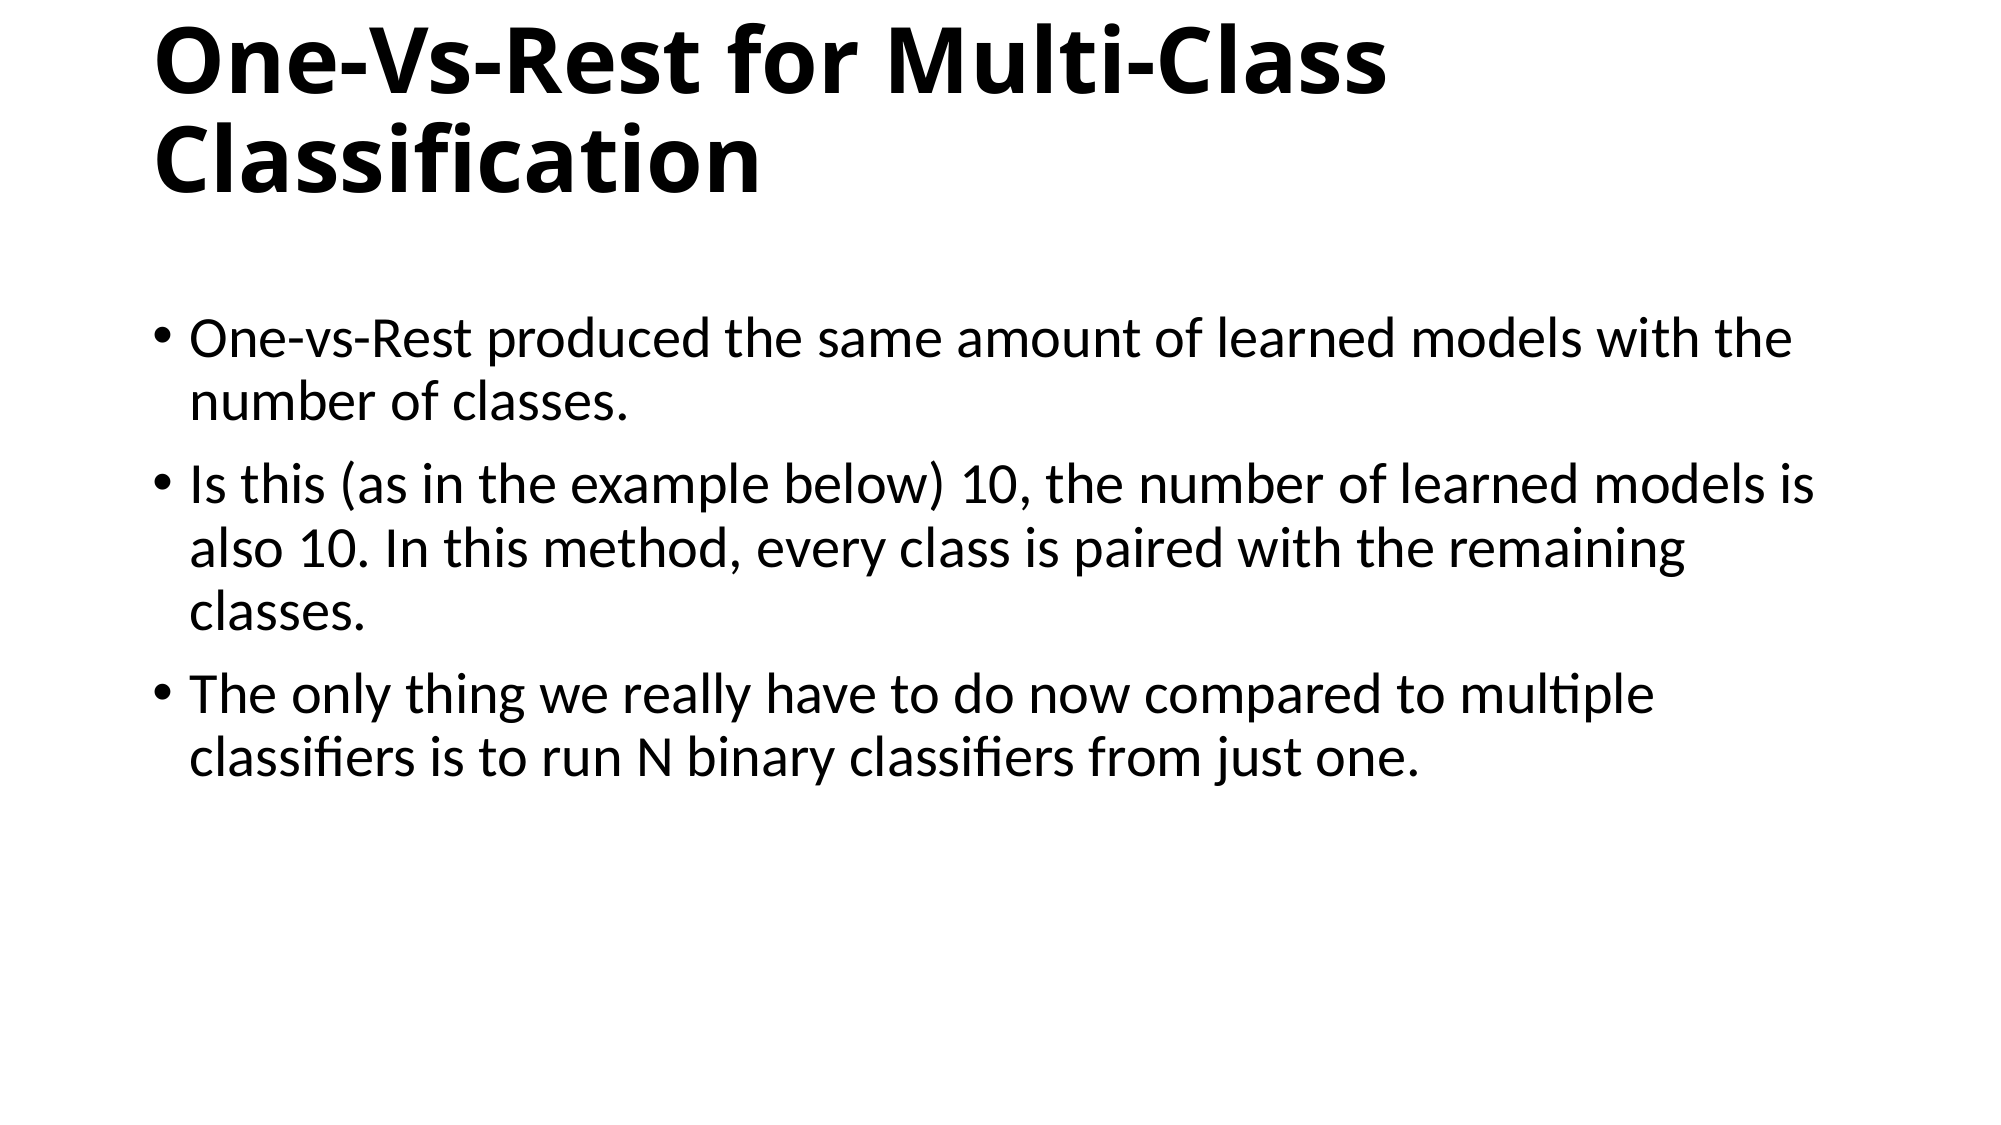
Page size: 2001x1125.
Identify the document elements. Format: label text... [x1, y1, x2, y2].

title One-Vs-Rest for Multi-Class Classification [137, 59, 1863, 278]
list One-vs-Rest produced the same amount of learned models with the number of classes. Is this (as in the example below) 10, the number of learned models is also 10. In this method, every class is paired with the remaining classes. The only thing we really have to do now compared to multiple classifiers is to run N binary classifiers from just one. [137, 299, 1863, 1014]
